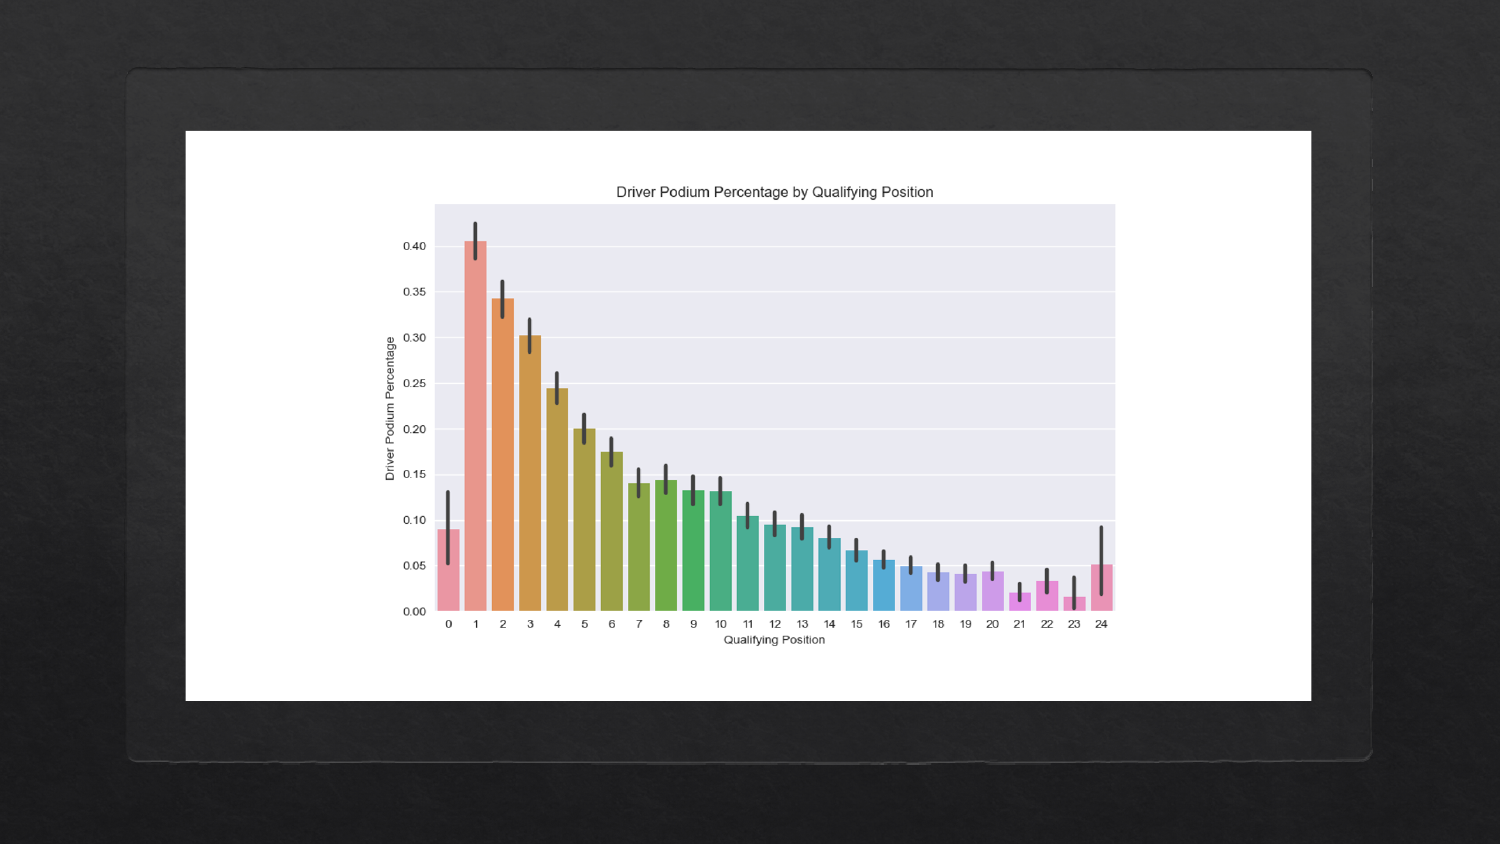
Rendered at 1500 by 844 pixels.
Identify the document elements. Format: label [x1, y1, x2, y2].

picture [124, 67, 1373, 766]
